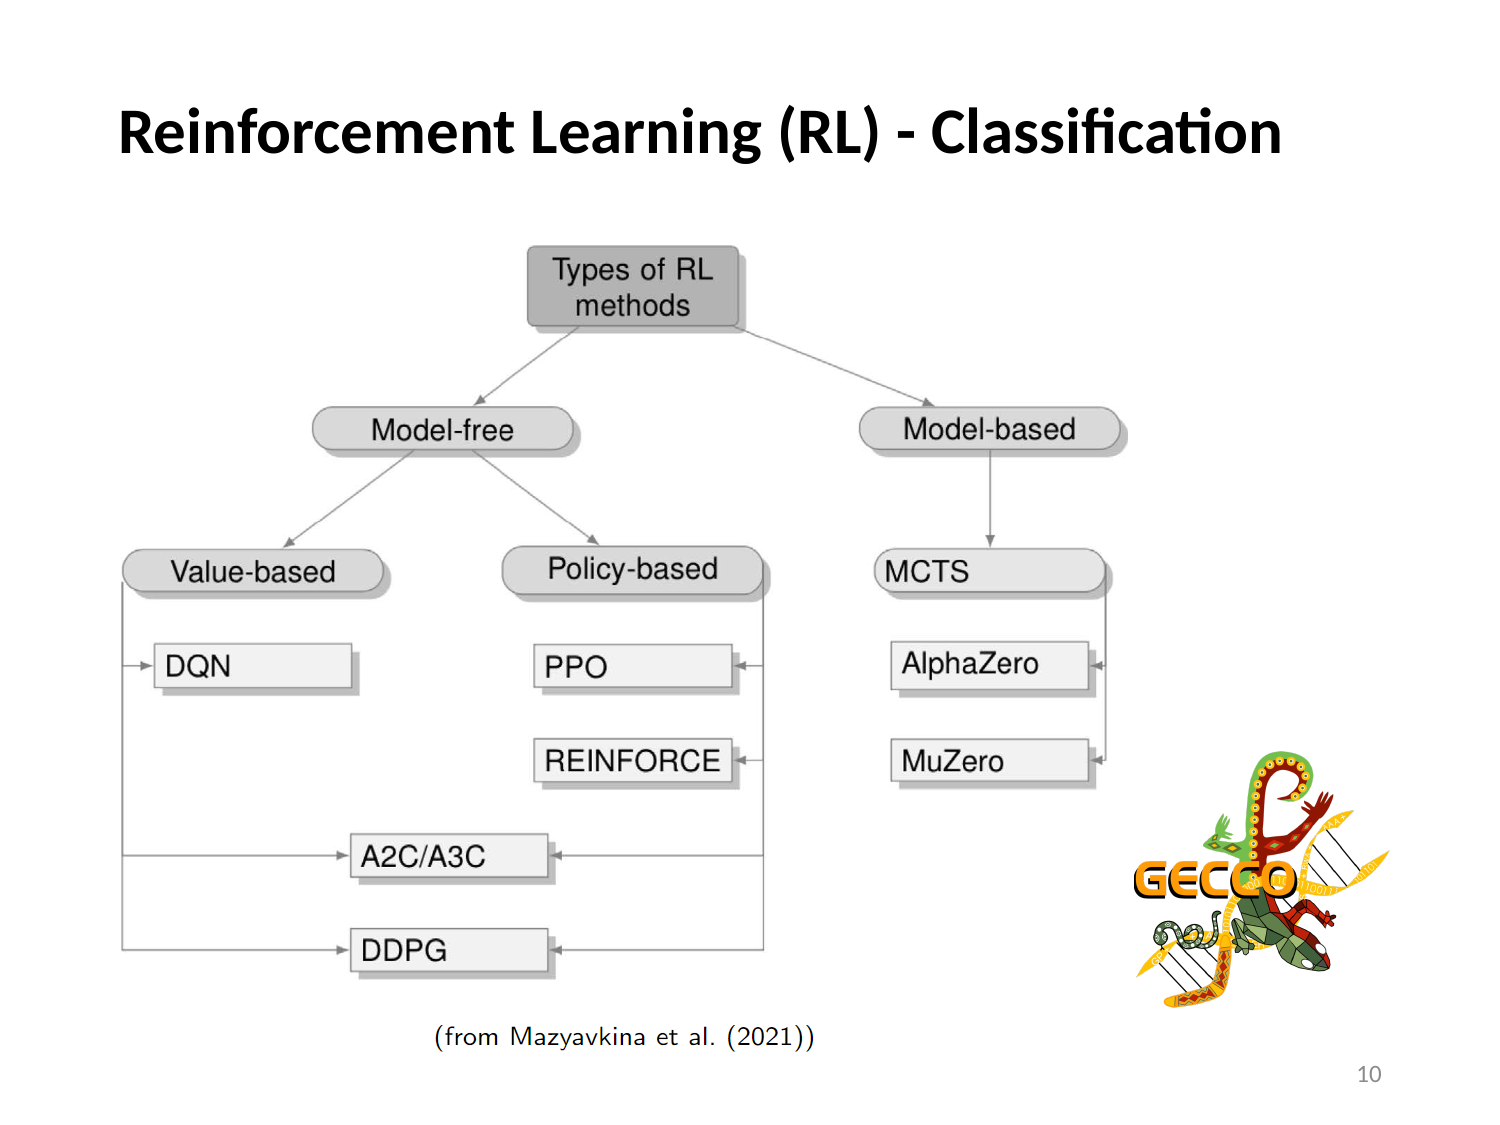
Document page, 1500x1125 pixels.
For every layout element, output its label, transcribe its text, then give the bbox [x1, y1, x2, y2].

picture [103, 238, 1134, 1053]
slide_number 10 [1059, 1042, 1397, 1103]
list [103, 234, 1397, 1014]
title Reinforcement Learning (RL) - Classification [103, 59, 1397, 207]
